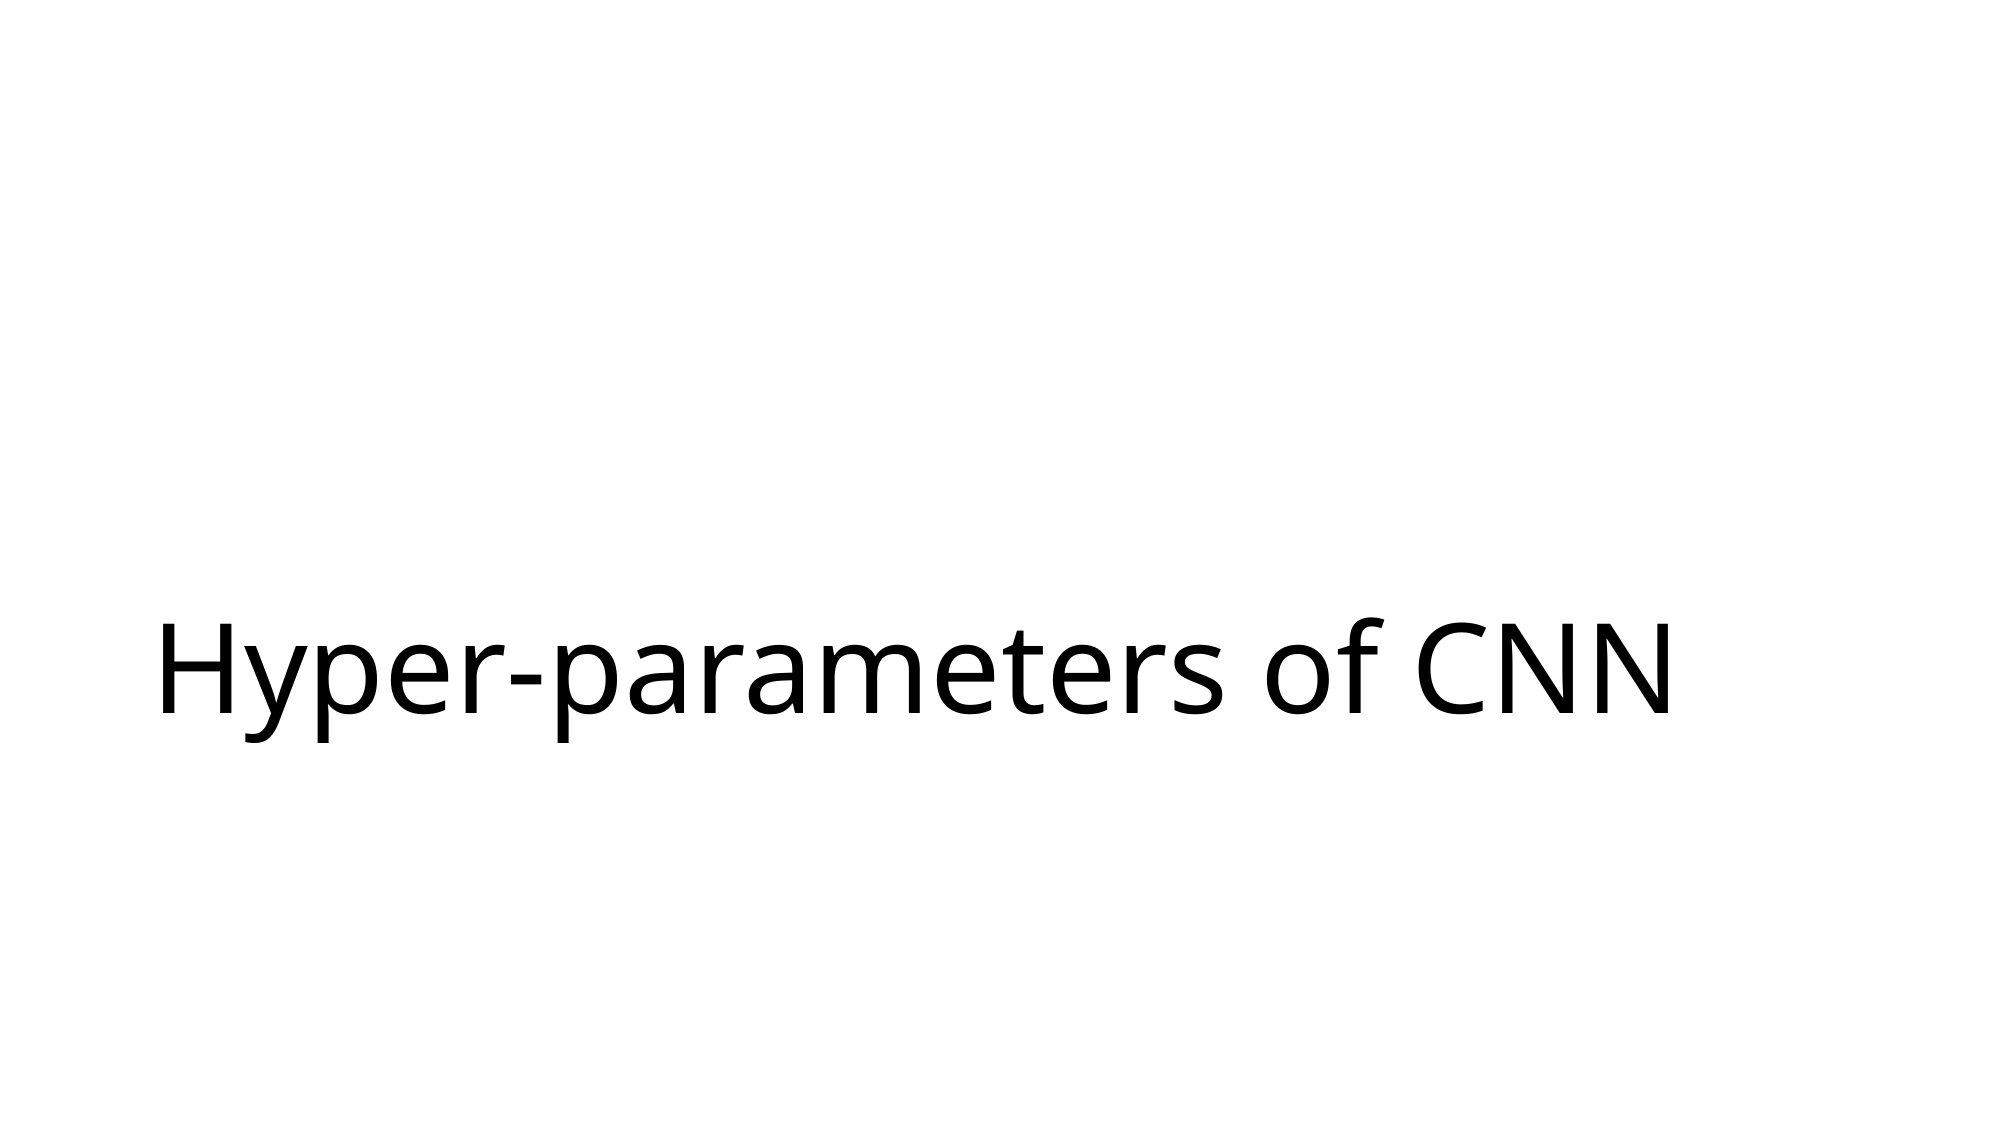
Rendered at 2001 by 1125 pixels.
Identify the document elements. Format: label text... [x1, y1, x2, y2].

title Hyper-parameters of CNN [136, 280, 1862, 749]
